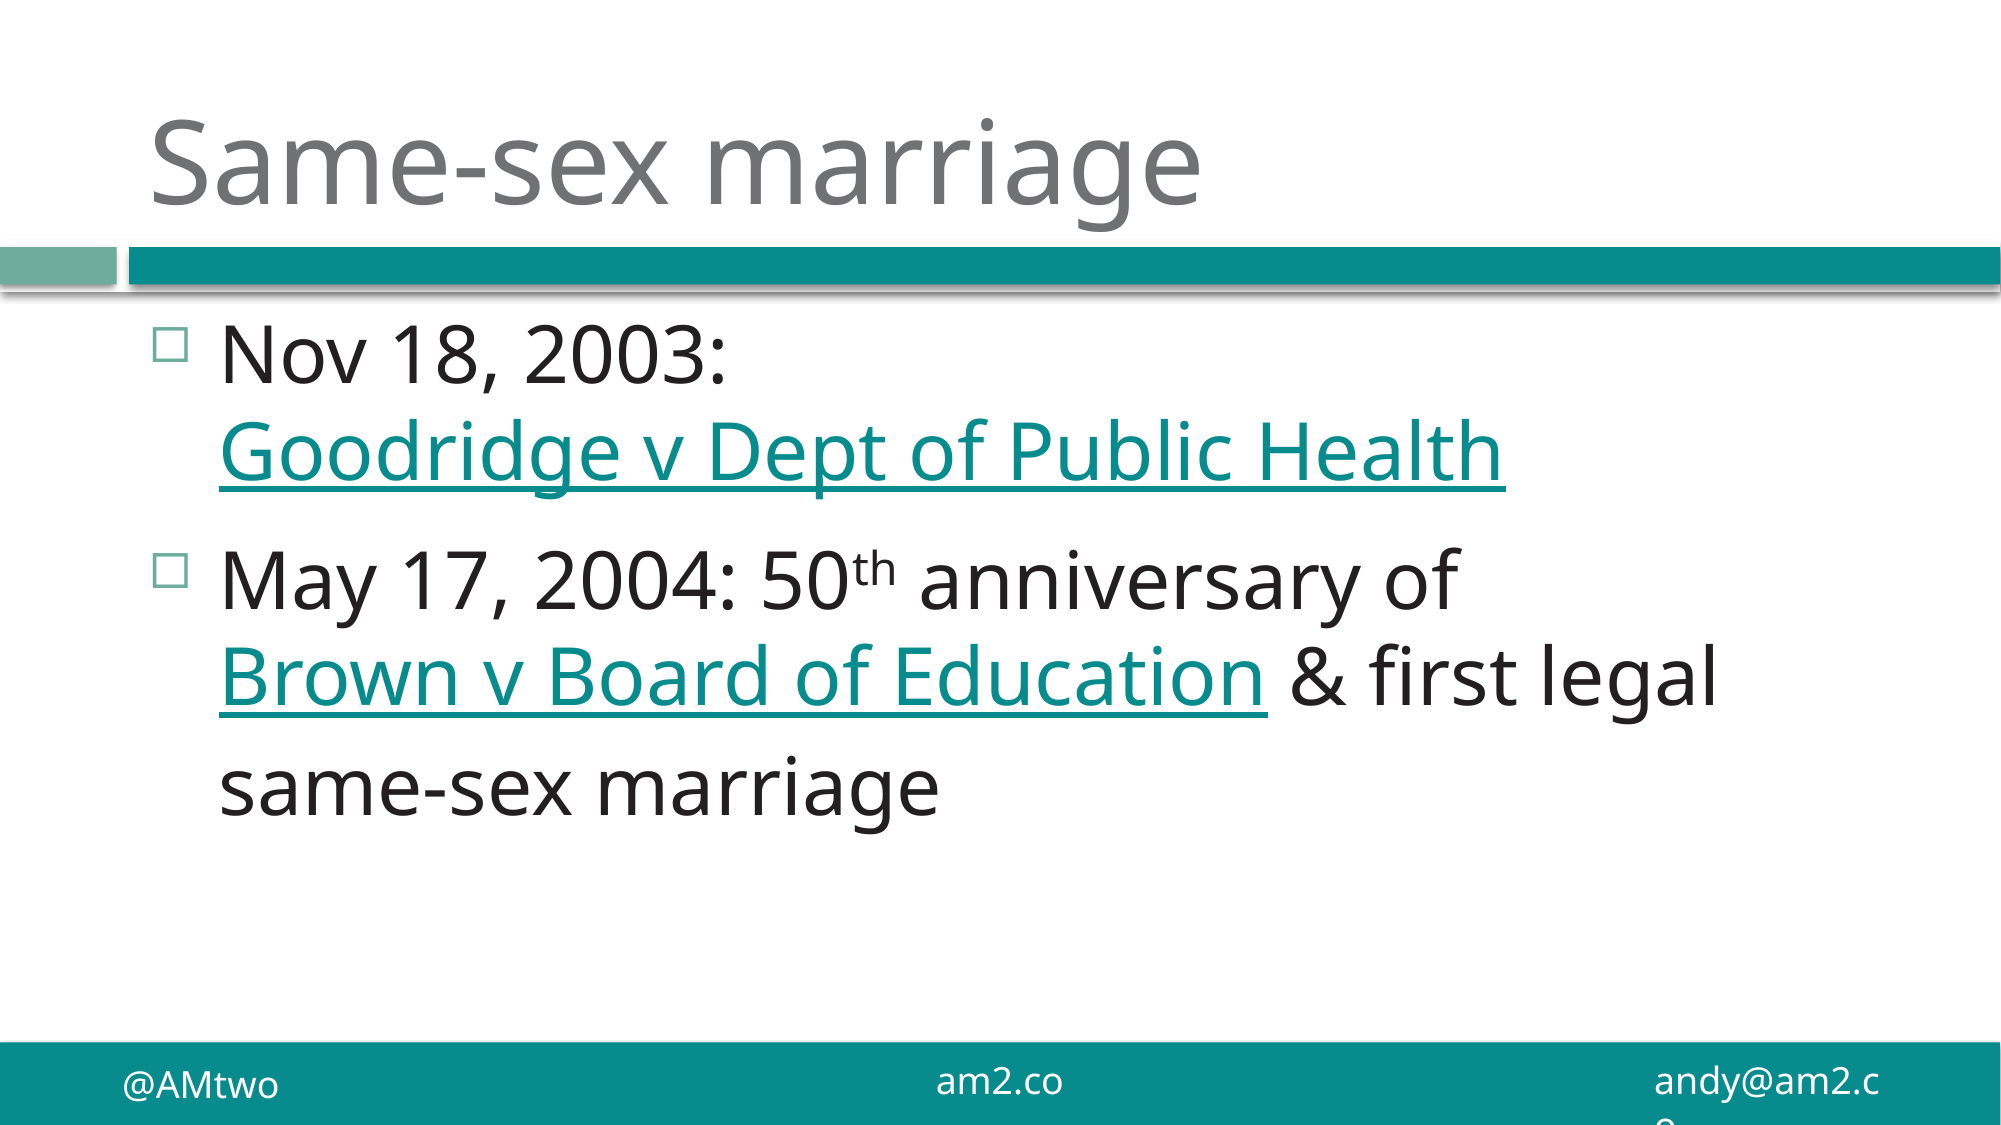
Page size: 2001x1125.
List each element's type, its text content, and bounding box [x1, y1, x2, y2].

list Nov 18, 2003: Goodridge v Dept of Public Health May 17, 2004: 50th anniversary of Brown v Board of Education & first legal same-sex marriage [133, 295, 1918, 1028]
title Same-sex marriage [133, 25, 1917, 246]
